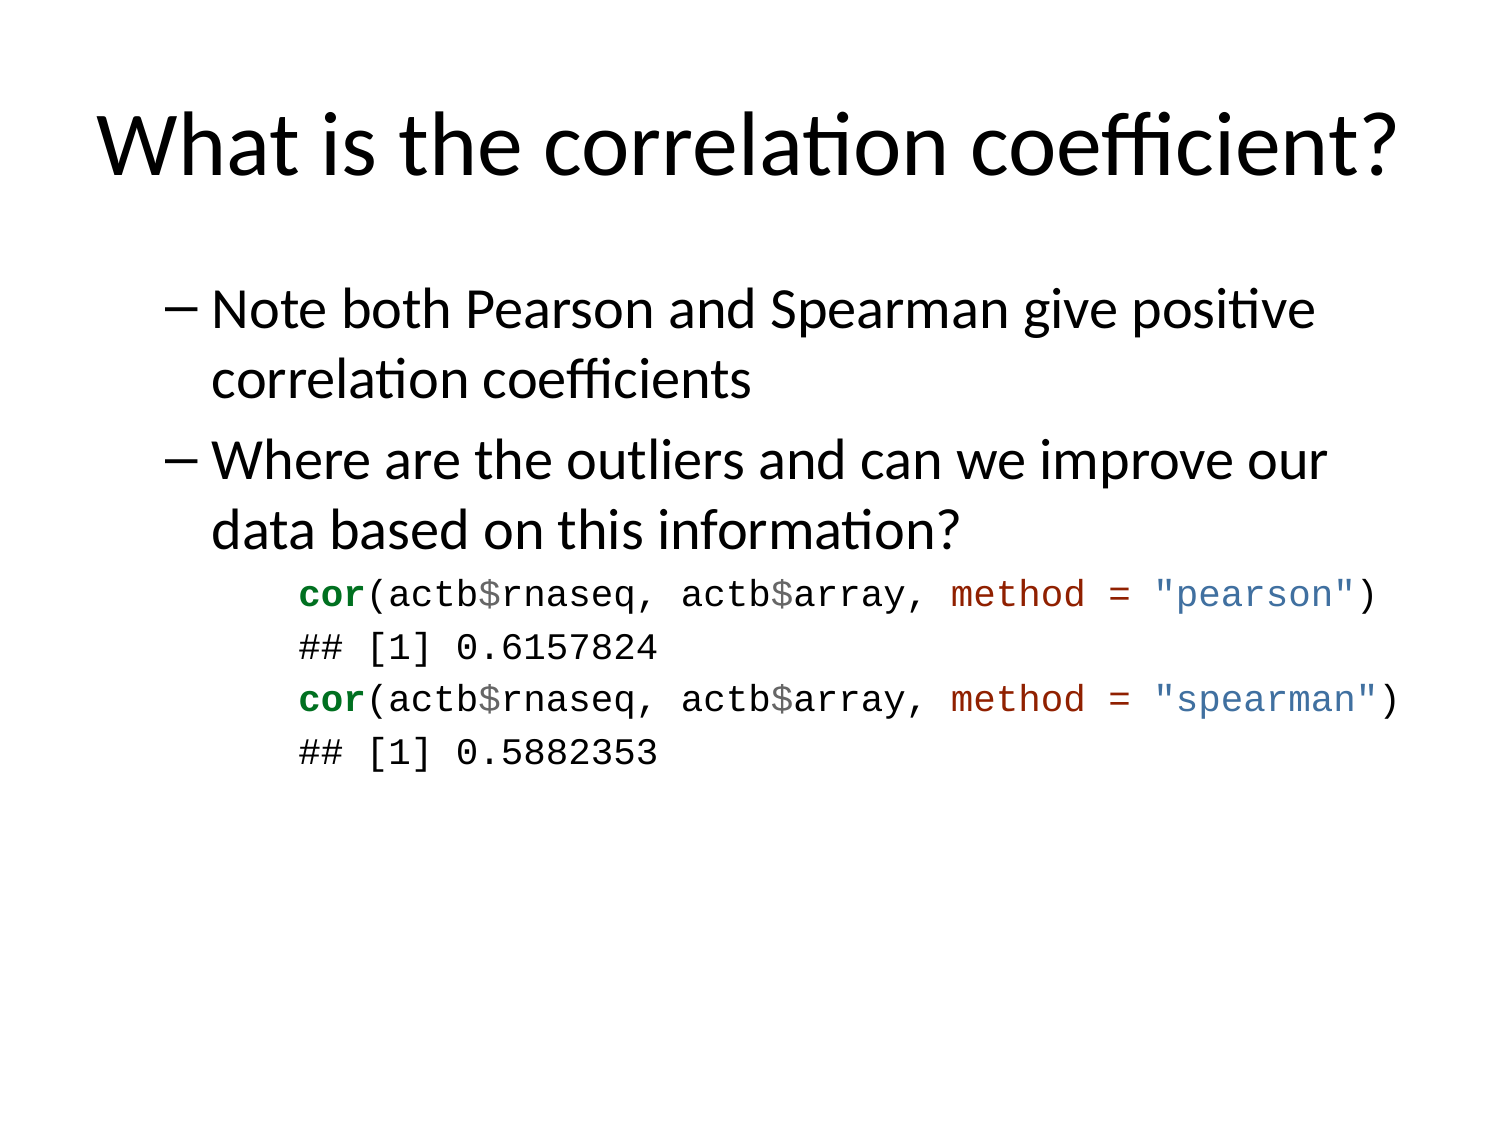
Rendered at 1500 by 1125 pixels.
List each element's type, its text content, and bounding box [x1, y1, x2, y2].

title What is the correlation coefficient? [75, 45, 1425, 233]
list Note both Pearson and Spearman give positive correlation coefficients Where are the outliers and can we improve our data based on this information? cor(actb$rnaseq, actb$array, method = "pearson") ## [1] 0.6157824 cor(actb$rnaseq, actb$array, method = "spearman") ## [1] 0.5882353 [75, 262, 1425, 1005]
